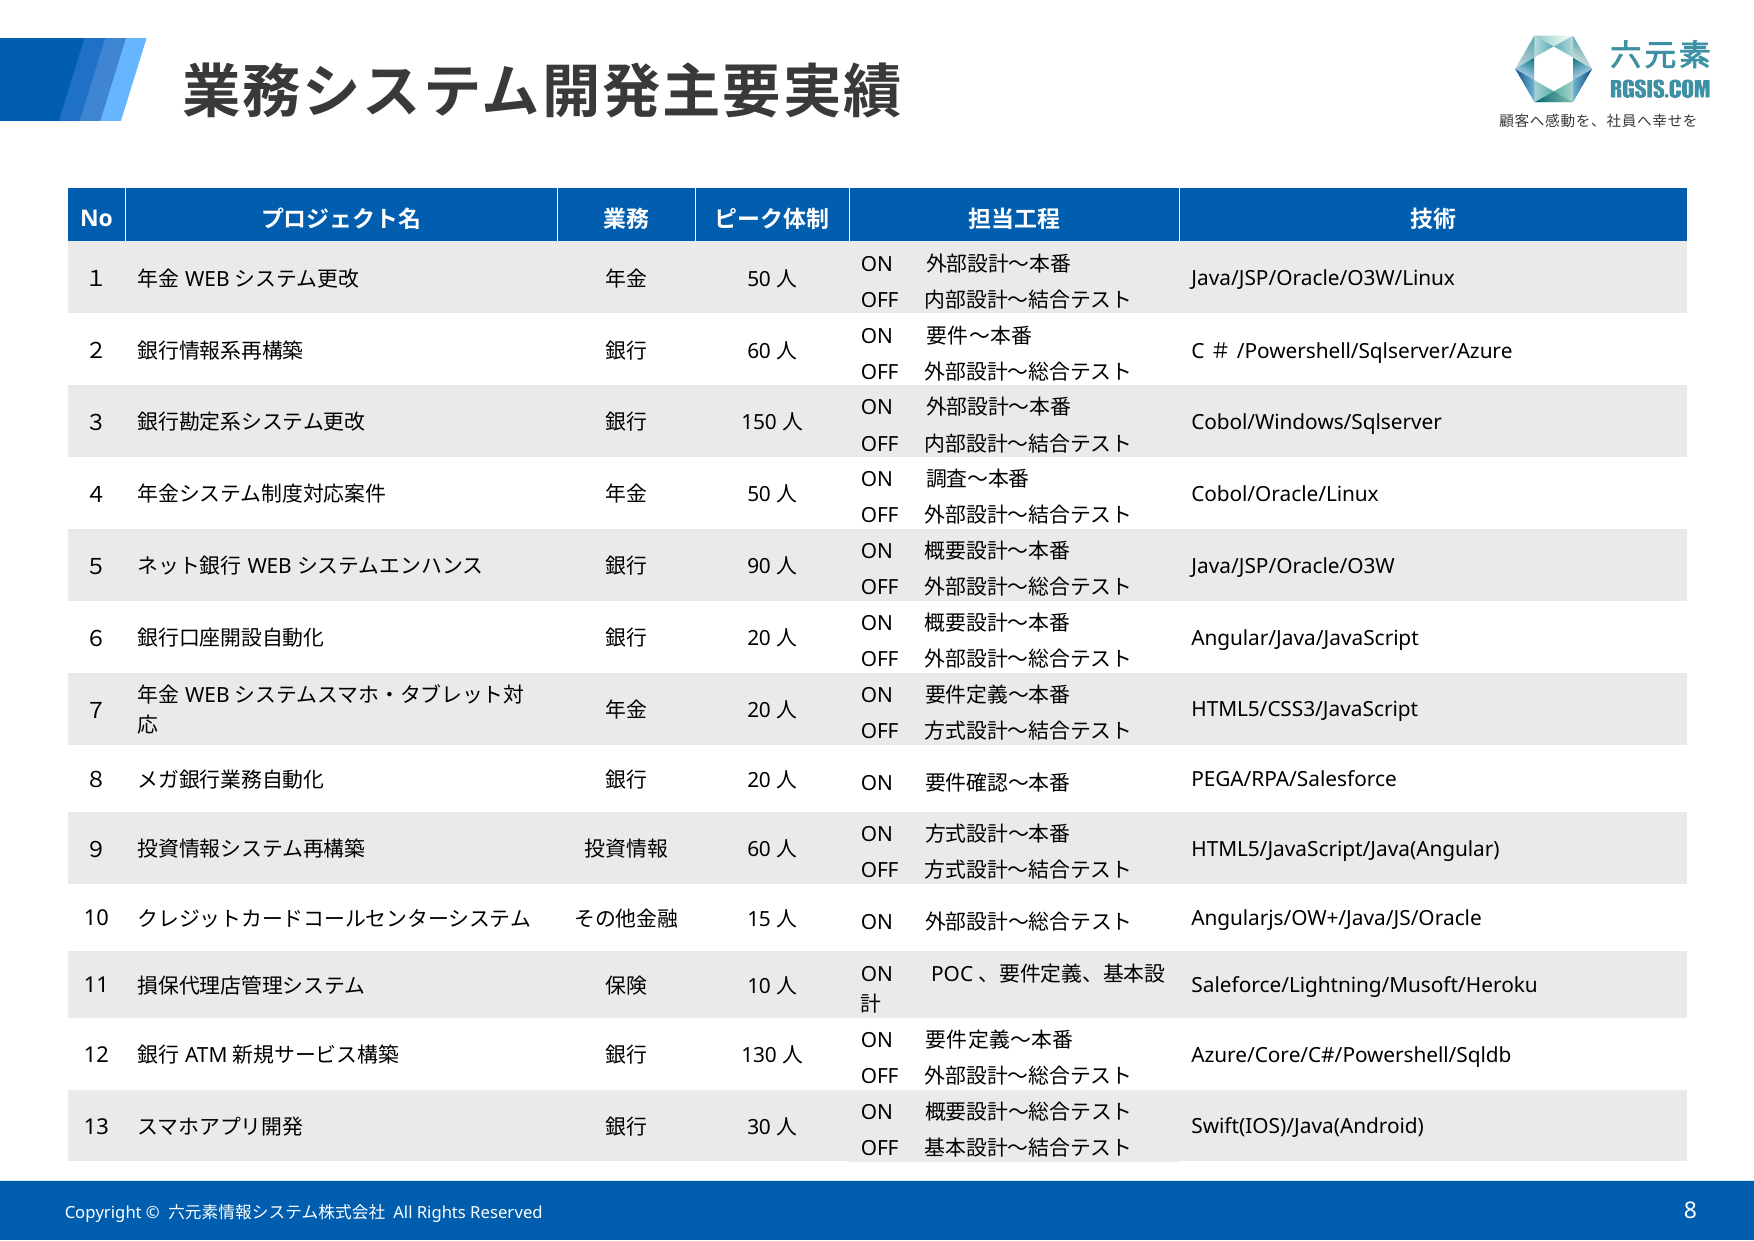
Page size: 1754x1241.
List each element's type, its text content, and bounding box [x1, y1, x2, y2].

table_cell 13 [68, 1090, 126, 1161]
table_cell 20人 [695, 745, 849, 812]
table_cell 10 [68, 884, 126, 951]
table_cell ３ [68, 385, 126, 457]
table_cell ON 概要設計～総合テスト [849, 1090, 1180, 1126]
table_cell 11 [68, 951, 126, 1018]
table_cell クレジットカードコールセンターシステム [126, 884, 557, 951]
table_cell 15人 [695, 884, 849, 951]
table_cell ON 概要設計～本番 [849, 529, 1180, 565]
table_cell ６ [68, 601, 126, 673]
table_cell OFF 外部設計～総合テスト [849, 637, 1180, 673]
table_cell 銀行口座開設自動化 [126, 601, 557, 673]
table_cell 150人 [695, 385, 849, 457]
table_cell HTML5/JavaScript/Java(Angular) [1180, 812, 1687, 884]
table_cell 12 [68, 1018, 126, 1090]
table_cell C＃/Powershell/Sqlserver/Azure [1180, 313, 1687, 385]
table_cell 60人 [695, 313, 849, 385]
table_cell 投資情報 [557, 812, 695, 884]
table_cell Angularjs/OW+/Java/JS/Oracle [1180, 884, 1687, 951]
table_cell HTML5/CSS3/JavaScript [1180, 673, 1687, 745]
table_cell 銀行ATM新規サービス構築 [126, 1018, 557, 1090]
table_header ピーク体制 [696, 188, 849, 241]
table_cell ON 外部設計～本番 [849, 385, 1180, 421]
table_cell 銀行 [557, 313, 695, 385]
table_cell 投資情報システム再構築 [126, 812, 557, 884]
table_cell 年金WEBシステム更改 [126, 241, 557, 313]
table_cell OFF 方式設計～結合テスト [849, 848, 1180, 884]
picture [0, 38, 147, 121]
table_cell ４ [68, 457, 126, 529]
table_cell その他金融 [557, 884, 695, 951]
table_cell 20人 [695, 673, 849, 745]
table_cell OFF 外部設計～結合テスト [849, 493, 1180, 529]
table_cell ON 方式設計～本番 [849, 812, 1180, 848]
table_cell ON 概要設計～本番 [849, 601, 1180, 637]
table_cell 銀行 [557, 601, 695, 673]
table_cell 銀行情報系再構築 [126, 313, 557, 385]
table_cell ON 要件定義～本番 [849, 1018, 1180, 1054]
table_cell ２ [68, 313, 126, 385]
table_cell スマホアプリ開発 [126, 1090, 557, 1161]
table_header 業務 [558, 188, 695, 241]
table_cell 50人 [695, 241, 849, 313]
table_header No [68, 188, 125, 241]
table_cell OFF 外部設計～総合テスト [849, 1054, 1180, 1090]
table_cell ON 要件定義～本番 [849, 673, 1180, 709]
table_cell ON POC、要件定義、基本設計 [849, 951, 1180, 1018]
table_cell 銀行 [557, 529, 695, 601]
table_cell 60人 [695, 812, 849, 884]
table_cell OFF 内部設計～結合テスト [849, 421, 1180, 457]
table_header 技術 [1180, 188, 1687, 241]
picture [1510, 32, 1713, 105]
table_cell Java/JSP/Oracle/O3W [1180, 529, 1687, 601]
table_cell 年金 [557, 673, 695, 745]
table_cell 90人 [695, 529, 849, 601]
table_cell 保険 [557, 951, 695, 1018]
table_cell OFF 外部設計～総合テスト [849, 565, 1180, 601]
table_cell 銀行 [557, 745, 695, 812]
table_cell ８ [68, 745, 126, 812]
table_cell 銀行 [557, 1090, 695, 1161]
table_cell ７ [68, 673, 126, 745]
table_cell ON 外部設計～本番 [849, 241, 1180, 277]
table_cell 銀行 [557, 385, 695, 457]
table_cell OFF 方式設計～結合テスト [849, 709, 1180, 745]
table_cell 損保代理店管理システム [126, 951, 557, 1018]
table_cell 130人 [695, 1018, 849, 1090]
table_cell 年金 [557, 241, 695, 313]
table_cell メガ銀行業務自動化 [126, 745, 557, 812]
table_cell ON 外部設計～総合テスト [849, 884, 1180, 951]
table_cell Java/JSP/Oracle/O3W/Linux [1180, 241, 1687, 313]
table_cell 10人 [695, 951, 849, 1018]
title 業務システム開発主要実績 [182, 54, 1360, 127]
table_cell 年金システム制度対応案件 [126, 457, 557, 529]
table_cell ON 要件～本番 [849, 313, 1180, 349]
table_cell 銀行 [557, 1018, 695, 1090]
table_cell Swift(IOS)/Java(Android) [1180, 1090, 1687, 1161]
table_cell １ [68, 241, 126, 313]
table_cell Cobol/Windows/Sqlserver [1180, 385, 1687, 457]
table_cell 30人 [695, 1090, 849, 1161]
table_cell Saleforce/Lightning/Musoft/Heroku [1180, 951, 1687, 1018]
table_cell 50人 [695, 457, 849, 529]
table_cell Cobol/Oracle/Linux [1180, 457, 1687, 529]
table_cell Angular/Java/JavaScript [1180, 601, 1687, 673]
table_cell Azure/Core/C#/Powershell/Sqldb [1180, 1018, 1687, 1090]
table_cell OFF 基本設計～結合テスト [849, 1126, 1180, 1162]
table_cell ９ [68, 812, 126, 884]
table_cell 年金 [557, 457, 695, 529]
slide_number 8 [1630, 1195, 1698, 1231]
table_header プロジェクト名 [126, 188, 557, 241]
table_cell ON 調査～本番 [849, 457, 1180, 493]
table_cell 20人 [695, 601, 849, 673]
table_cell PEGA/RPA/Salesforce [1180, 745, 1687, 812]
table_header 担当工程 [850, 188, 1179, 241]
table_cell OFF 外部設計～総合テスト [849, 349, 1180, 385]
table_cell ５ [68, 529, 126, 601]
table_cell ネット銀行WEBシステムエンハンス [126, 529, 557, 601]
table_cell OFF 内部設計～結合テスト [849, 277, 1180, 313]
table_cell 銀行勘定系システム更改 [126, 385, 557, 457]
table_cell ON 要件確認～本番 [849, 745, 1180, 812]
table_cell 年金WEBシステムスマホ・タブレット対応 [126, 673, 557, 745]
